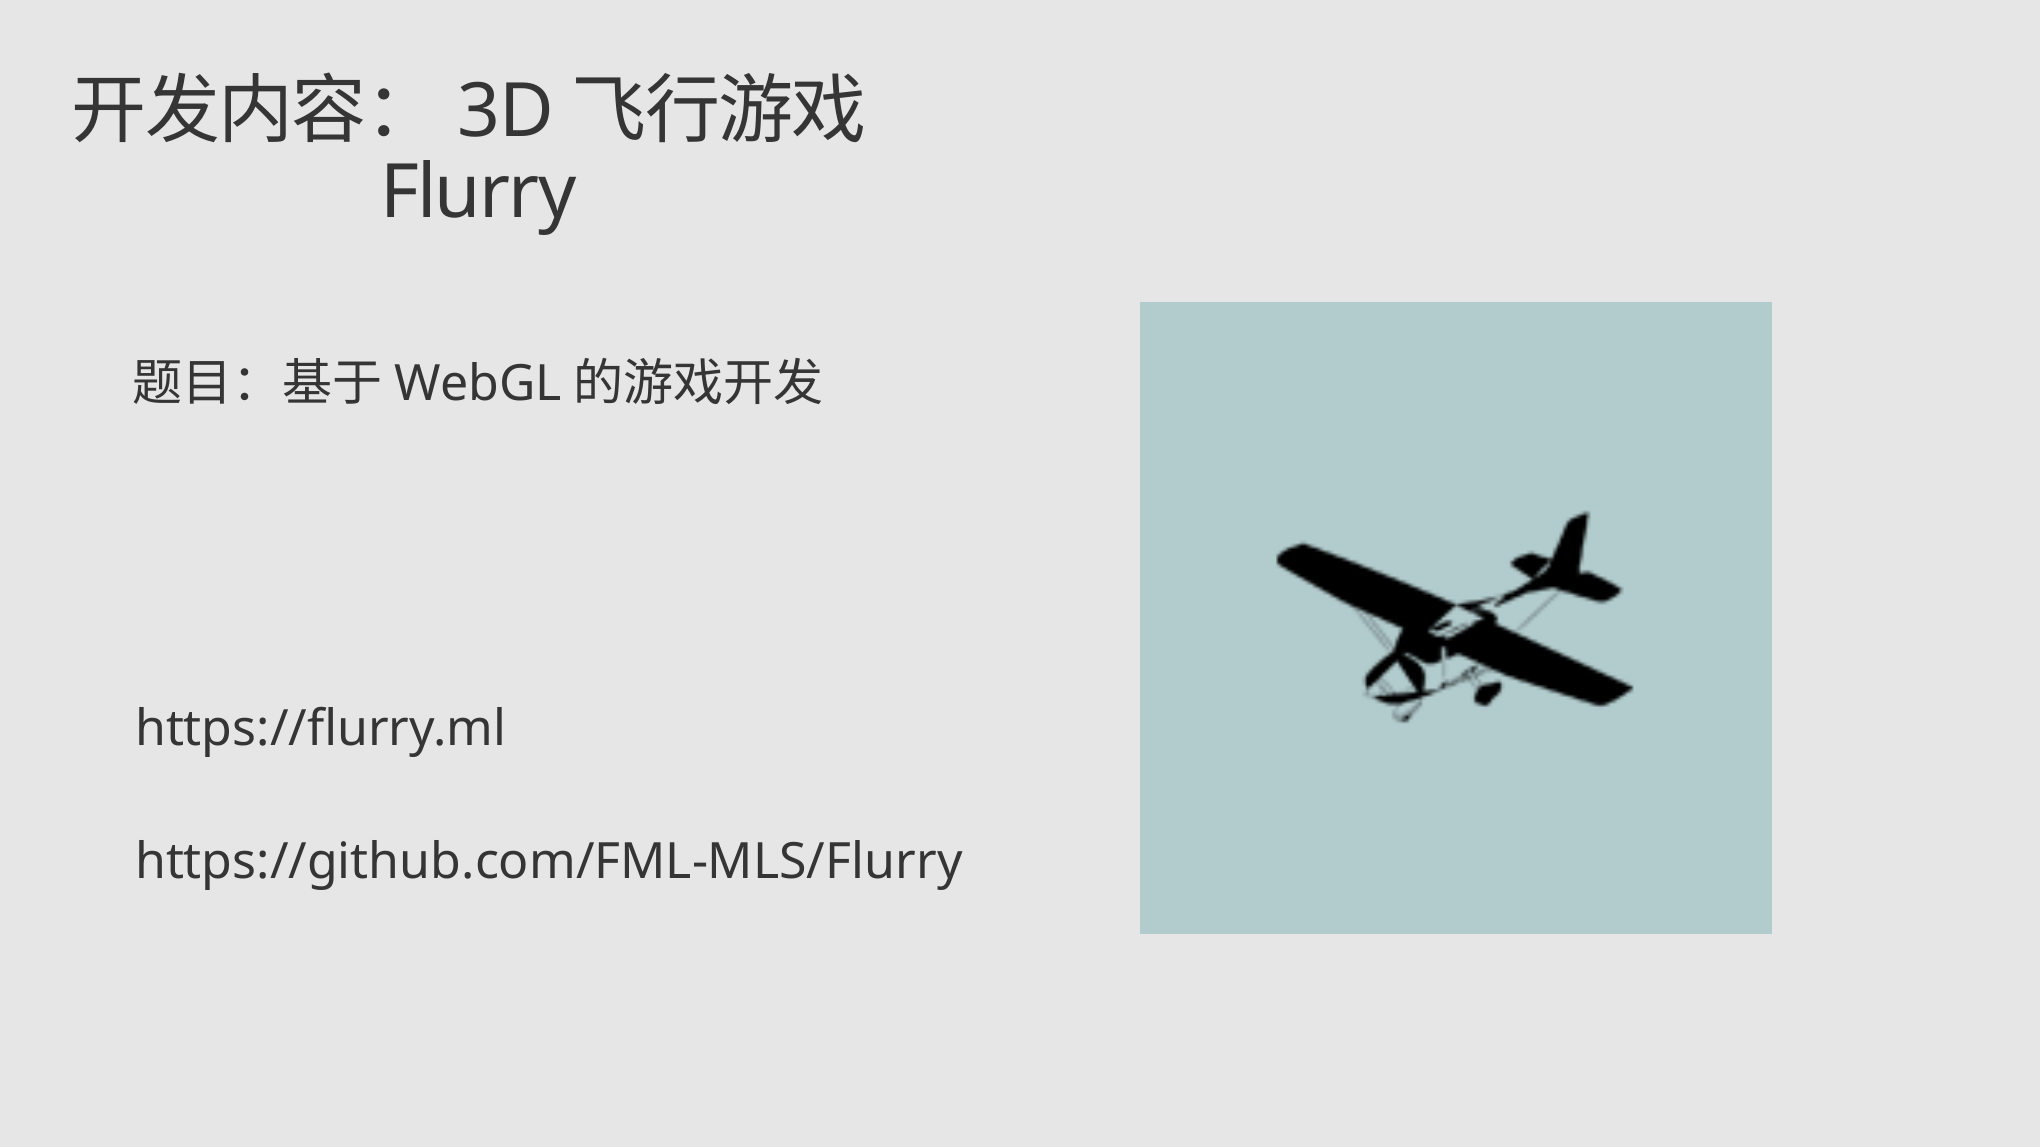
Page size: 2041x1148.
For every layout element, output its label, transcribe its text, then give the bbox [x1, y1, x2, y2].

picture [1139, 301, 1772, 934]
text_box 开发内容：3D飞行游戏Flurry [0, 48, 964, 258]
text_box https://flurry.ml https://github.com/FML-MLS/Flurry [105, 678, 1038, 914]
text_box 题目：基于WebGL的游戏开发 [102, 333, 854, 436]
